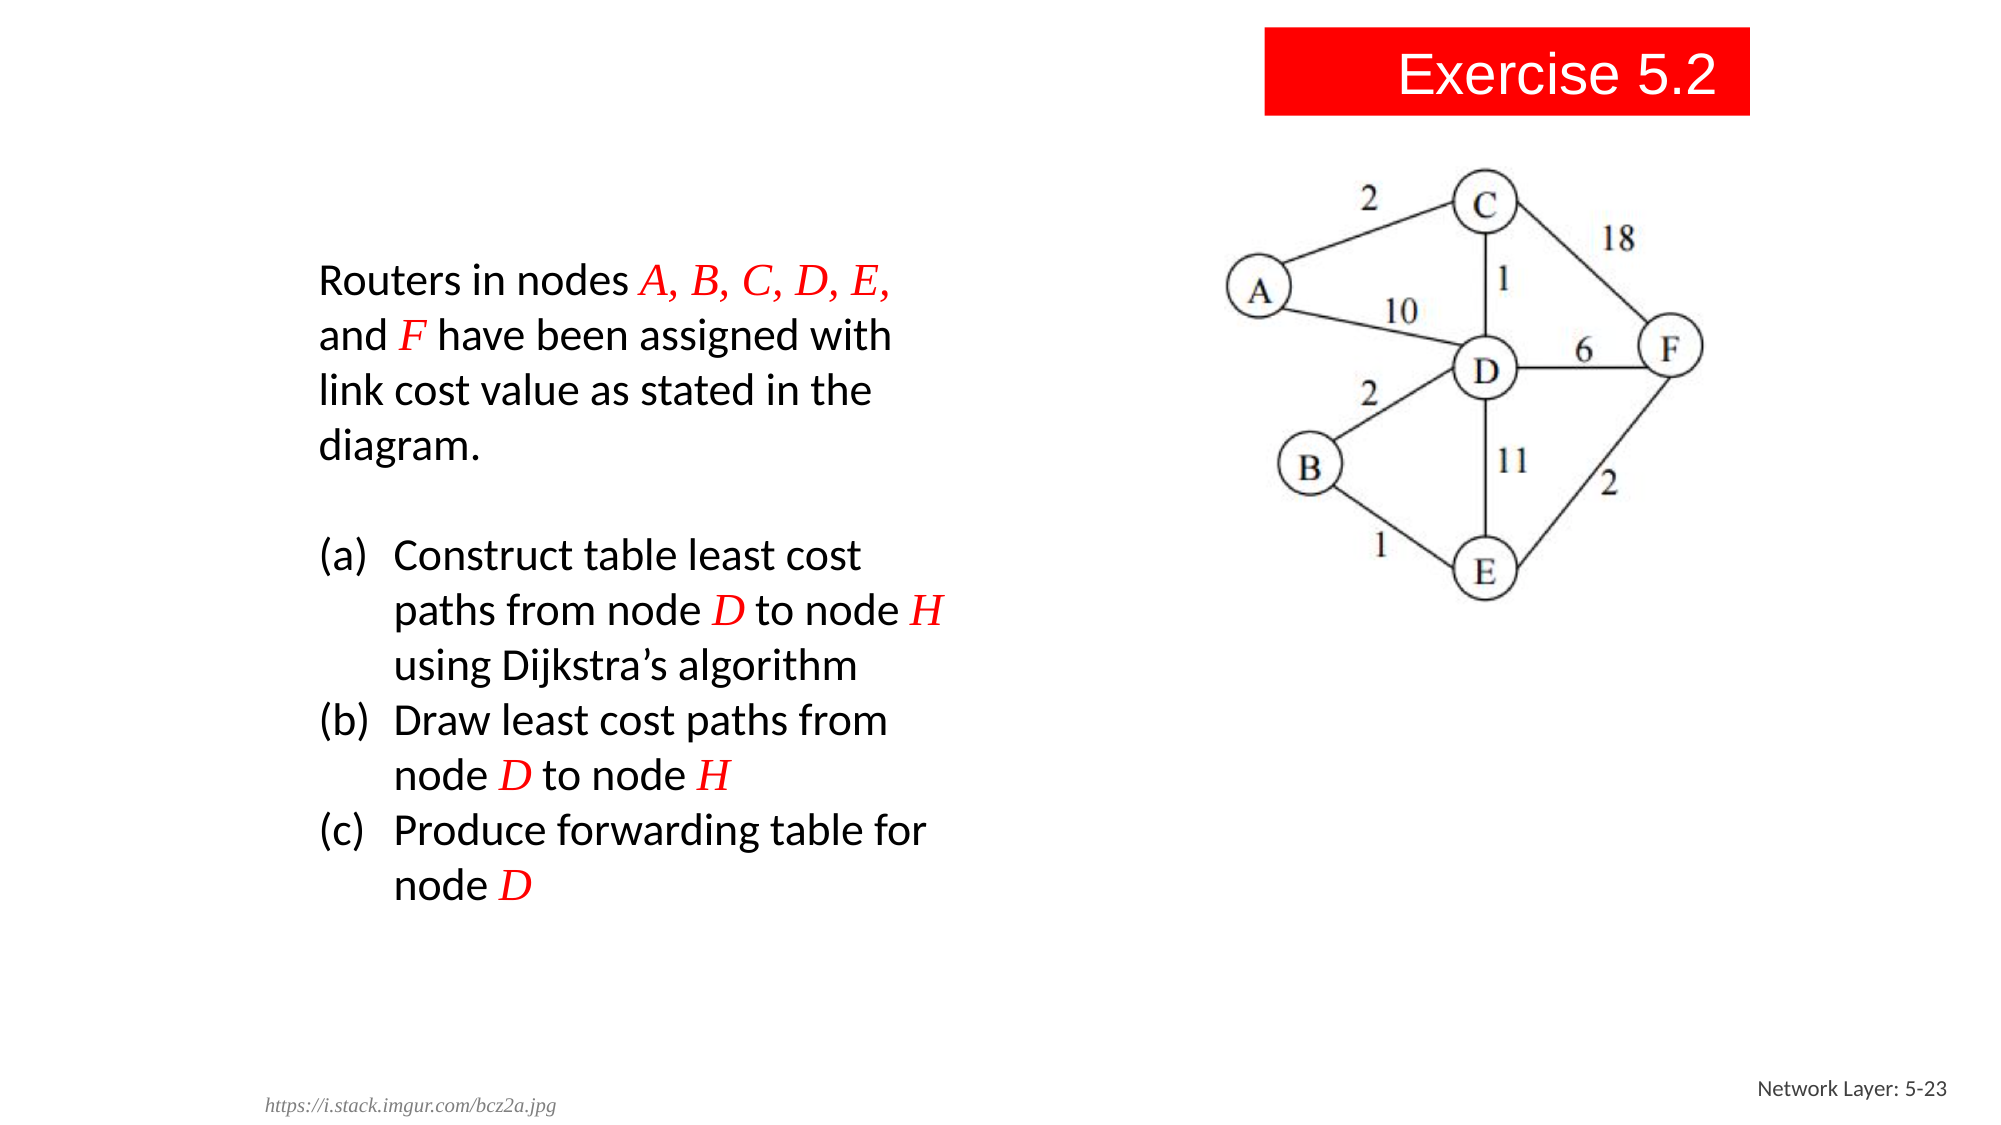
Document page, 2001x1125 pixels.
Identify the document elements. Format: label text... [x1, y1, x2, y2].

text_box Routers in nodes A, B, C, D, E, and F have been assigned with link cost value as stated in the diagram. Construct table least cost paths from node D to node H using Dijkstra’s algorithm Draw least cost paths from node D to node H Produce forwarding table for node D [303, 242, 980, 917]
text_box Exercise 5.2 [1264, 27, 1750, 116]
picture [1224, 163, 1707, 605]
slide_number Network Layer: 5-23 [1512, 1056, 1963, 1117]
text_box https://i.stack.imgur.com/bcz2a.jpg [249, 1084, 1429, 1125]
